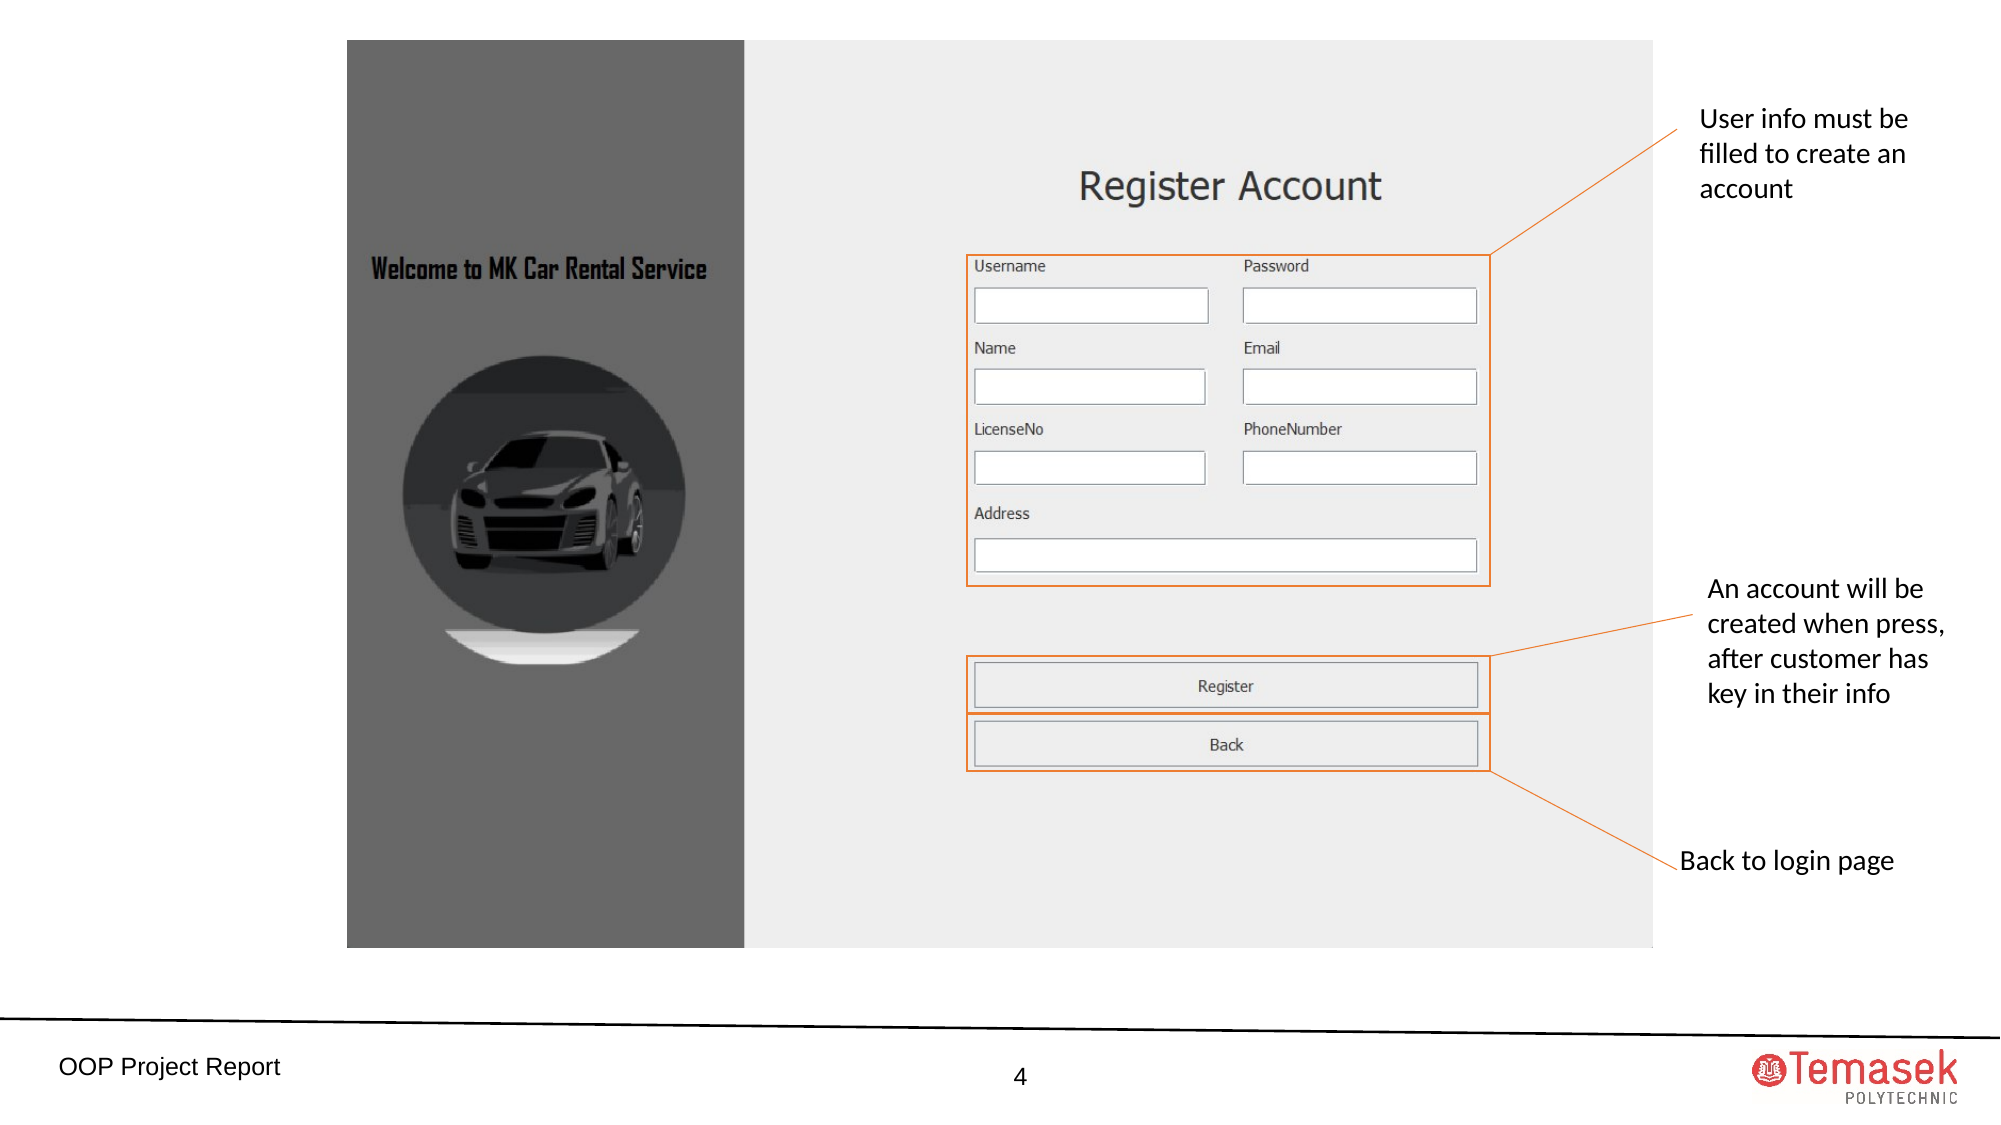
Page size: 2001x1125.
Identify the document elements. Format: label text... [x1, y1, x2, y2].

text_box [1489, 770, 1678, 870]
picture [347, 40, 1653, 948]
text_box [1489, 129, 1678, 256]
text_box User info must be filled to create an account [1684, 91, 1982, 212]
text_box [1489, 614, 1693, 657]
text_box Back to login page [1665, 833, 1960, 884]
picture [1752, 1049, 1957, 1104]
text_box An account will be created when press, after customer has key in their info [1692, 562, 1974, 717]
